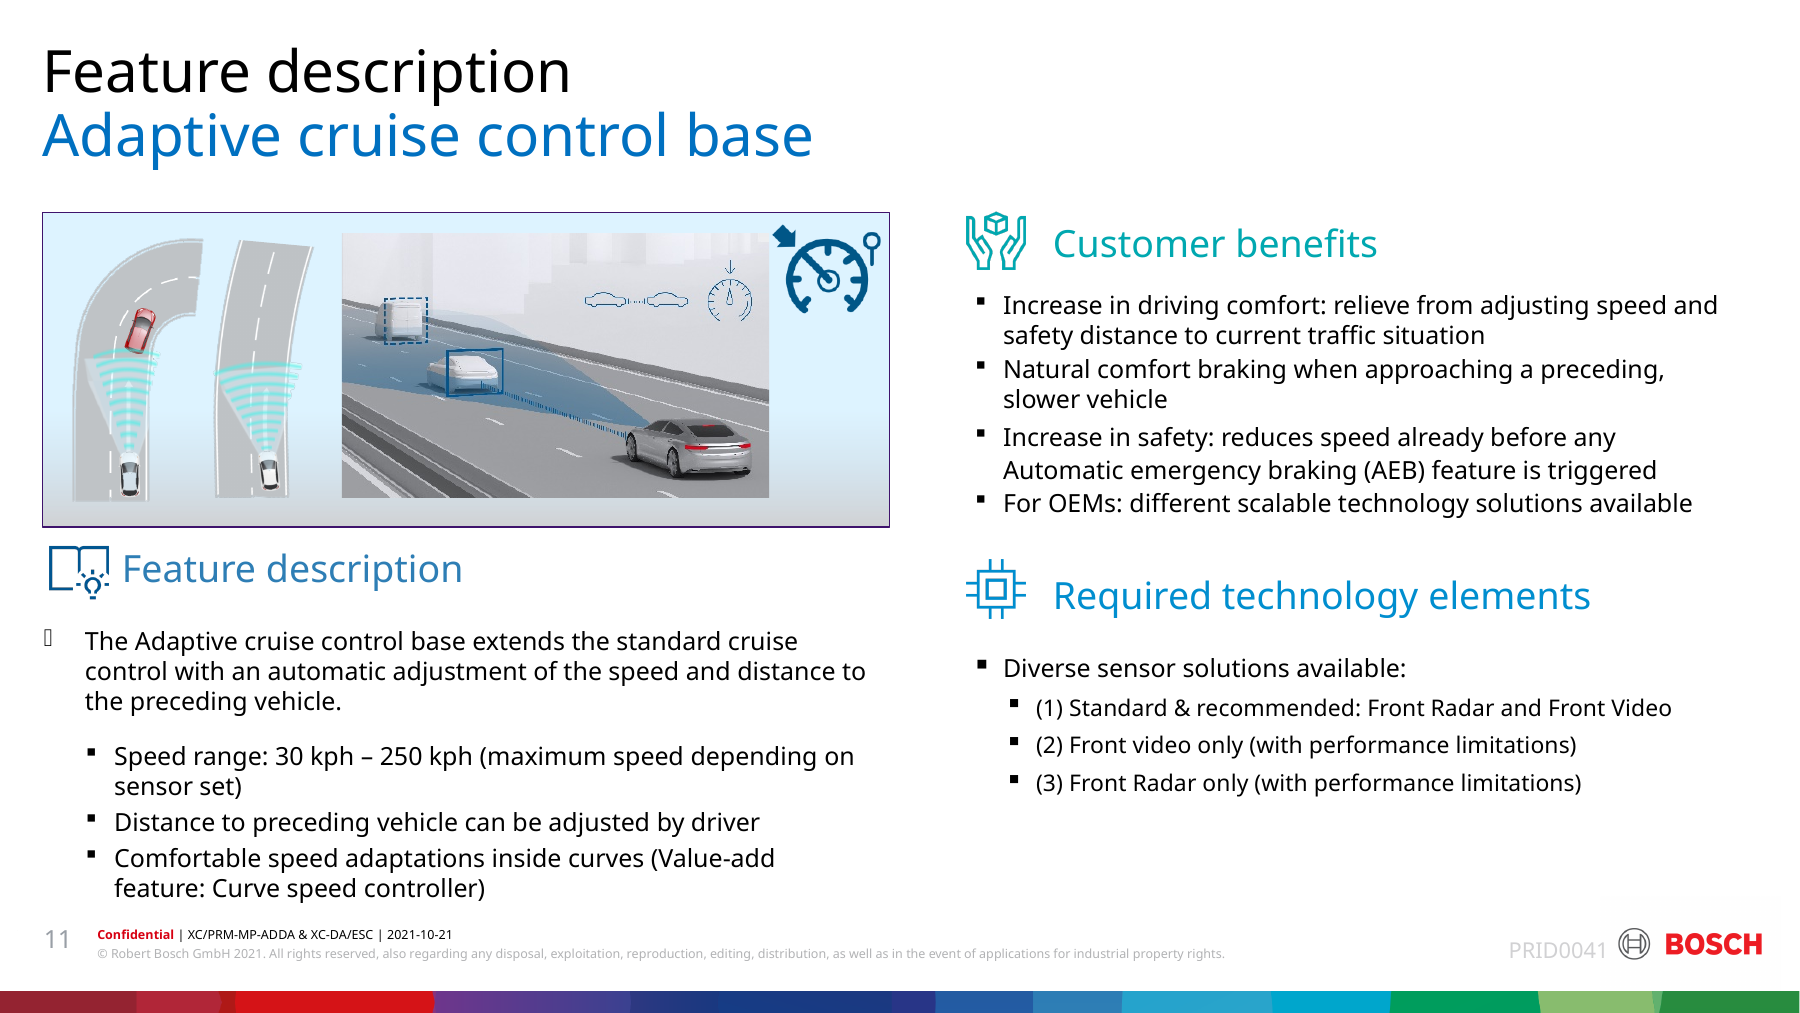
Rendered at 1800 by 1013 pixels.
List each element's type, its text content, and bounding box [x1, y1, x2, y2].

picture [43, 534, 115, 605]
picture [960, 204, 1032, 276]
text_box Customer benefits Increase in driving comfort: relieve from adjusting speed and safety distance to current traffic situation Natural comfort braking when approaching a preceding, slower vehicle Increase in safety: reduces speed already before any Automatic emergency braking (AEB) feature is triggered For OEMs: different scalable technology solutions available [960, 212, 1758, 528]
text_box Required technology elements Diverse sensor solutions available: (1) Standard & recommended: Front Radar and Front Video (2) Front video only (with performance limitations) (3) Front Radar only (with performance limitations) [960, 565, 1758, 924]
text_box [42, 212, 890, 528]
picture [58, 233, 327, 520]
picture [771, 212, 882, 322]
picture [1390, 896, 1800, 1013]
picture [341, 233, 770, 498]
slide_number 11 [43, 923, 92, 991]
picture [960, 553, 1032, 625]
picture [0, 905, 1272, 1013]
text_box Feature description [42, 42, 1757, 107]
text_box Feature description The Adaptive cruise control base extends the standard cruise control with an automatic adjustment of the speed and distance to the preceding vehicle. Speed range: 30 kph – 250 kph (maximum speed depending on sensor set) Distance to preceding vehicle can be adjusted by driver Comfortable speed adaptations inside curves (Value-add feature: Curve speed controller) [28, 537, 890, 869]
text_box PRID0041 [1503, 924, 1614, 962]
title Adaptive cruise control base [42, 106, 1483, 171]
